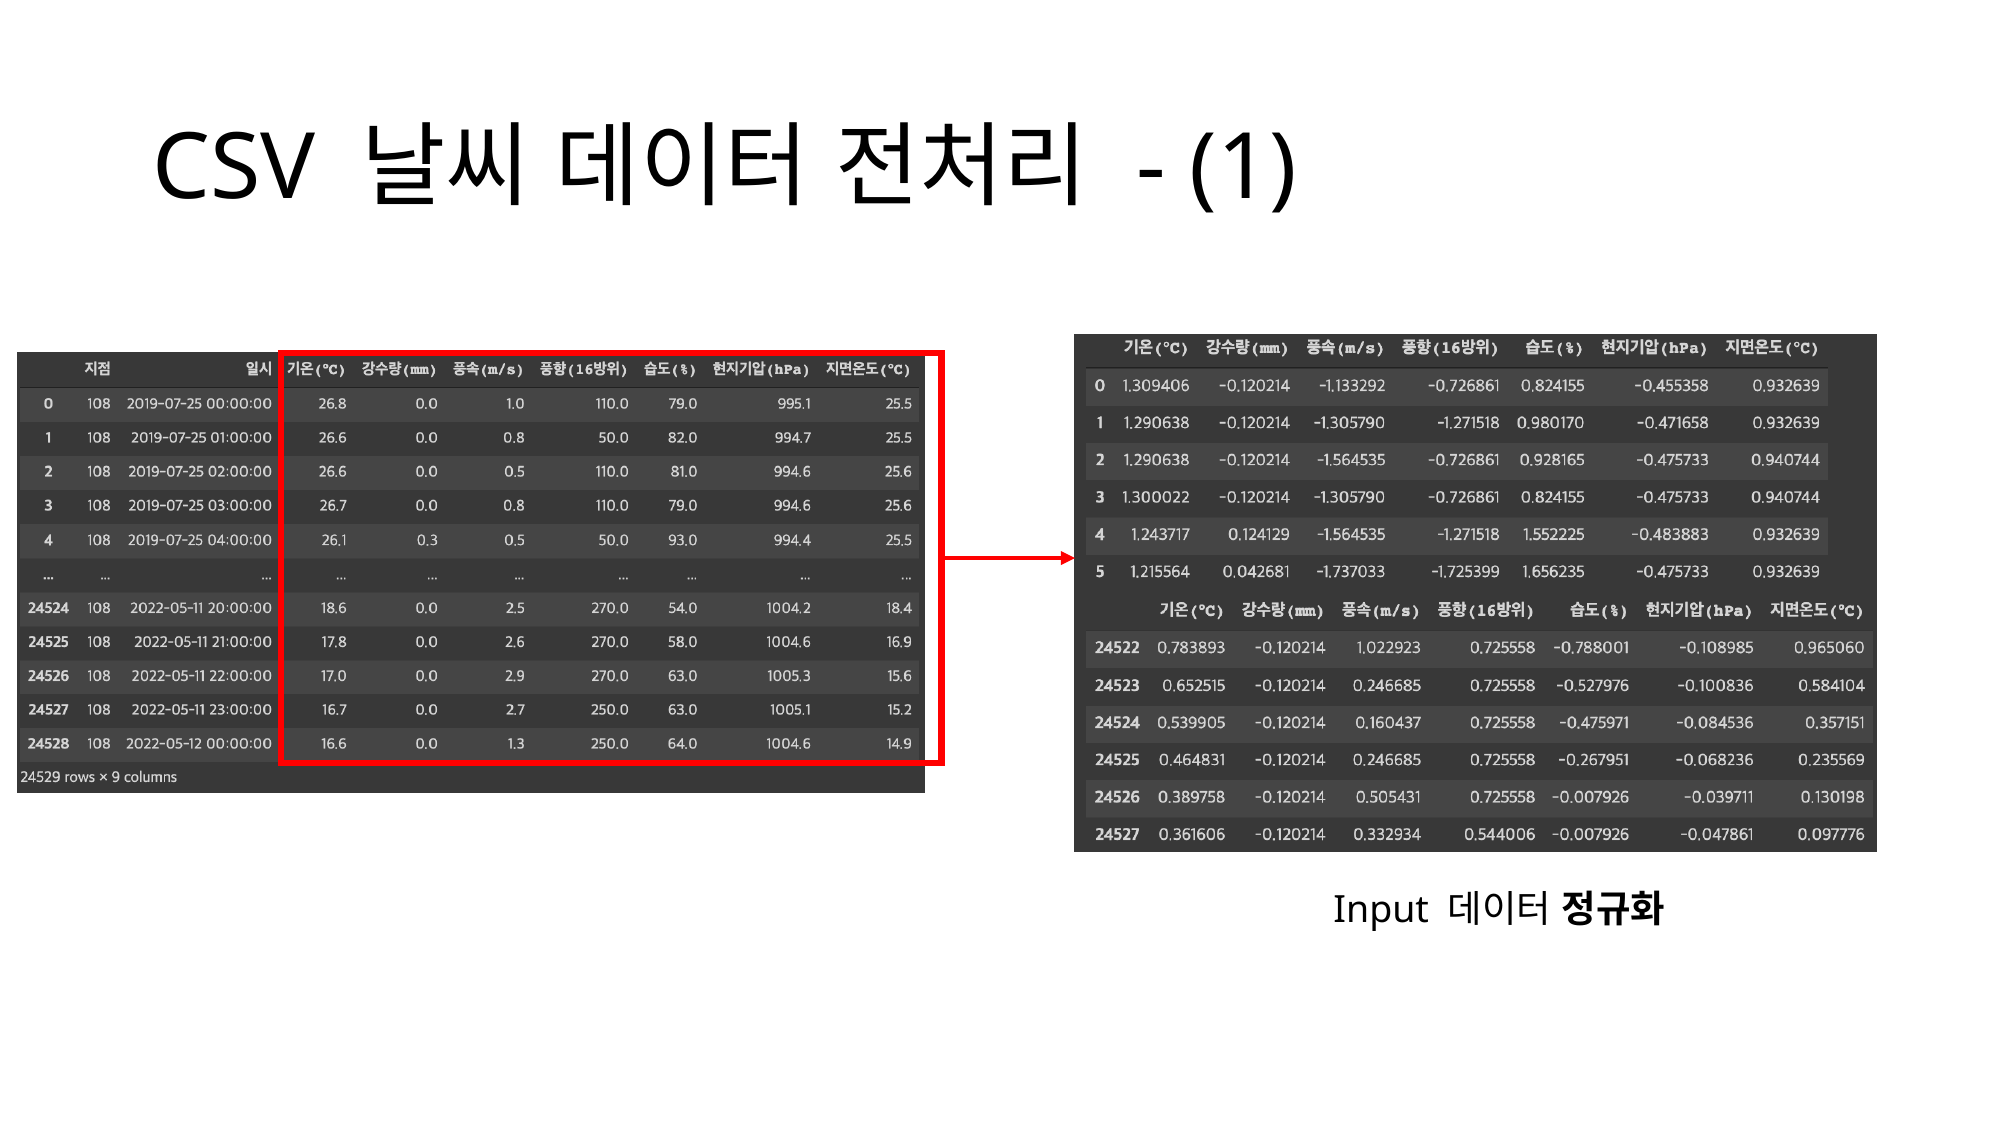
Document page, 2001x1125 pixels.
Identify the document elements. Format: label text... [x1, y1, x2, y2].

picture [17, 352, 925, 793]
text_box [925, 352, 943, 764]
title CSV 날씨 데이터 전처리 - (1) [137, 59, 1863, 278]
text_box Input 데이터 정규화 [1318, 878, 1681, 938]
picture [1074, 334, 1877, 852]
